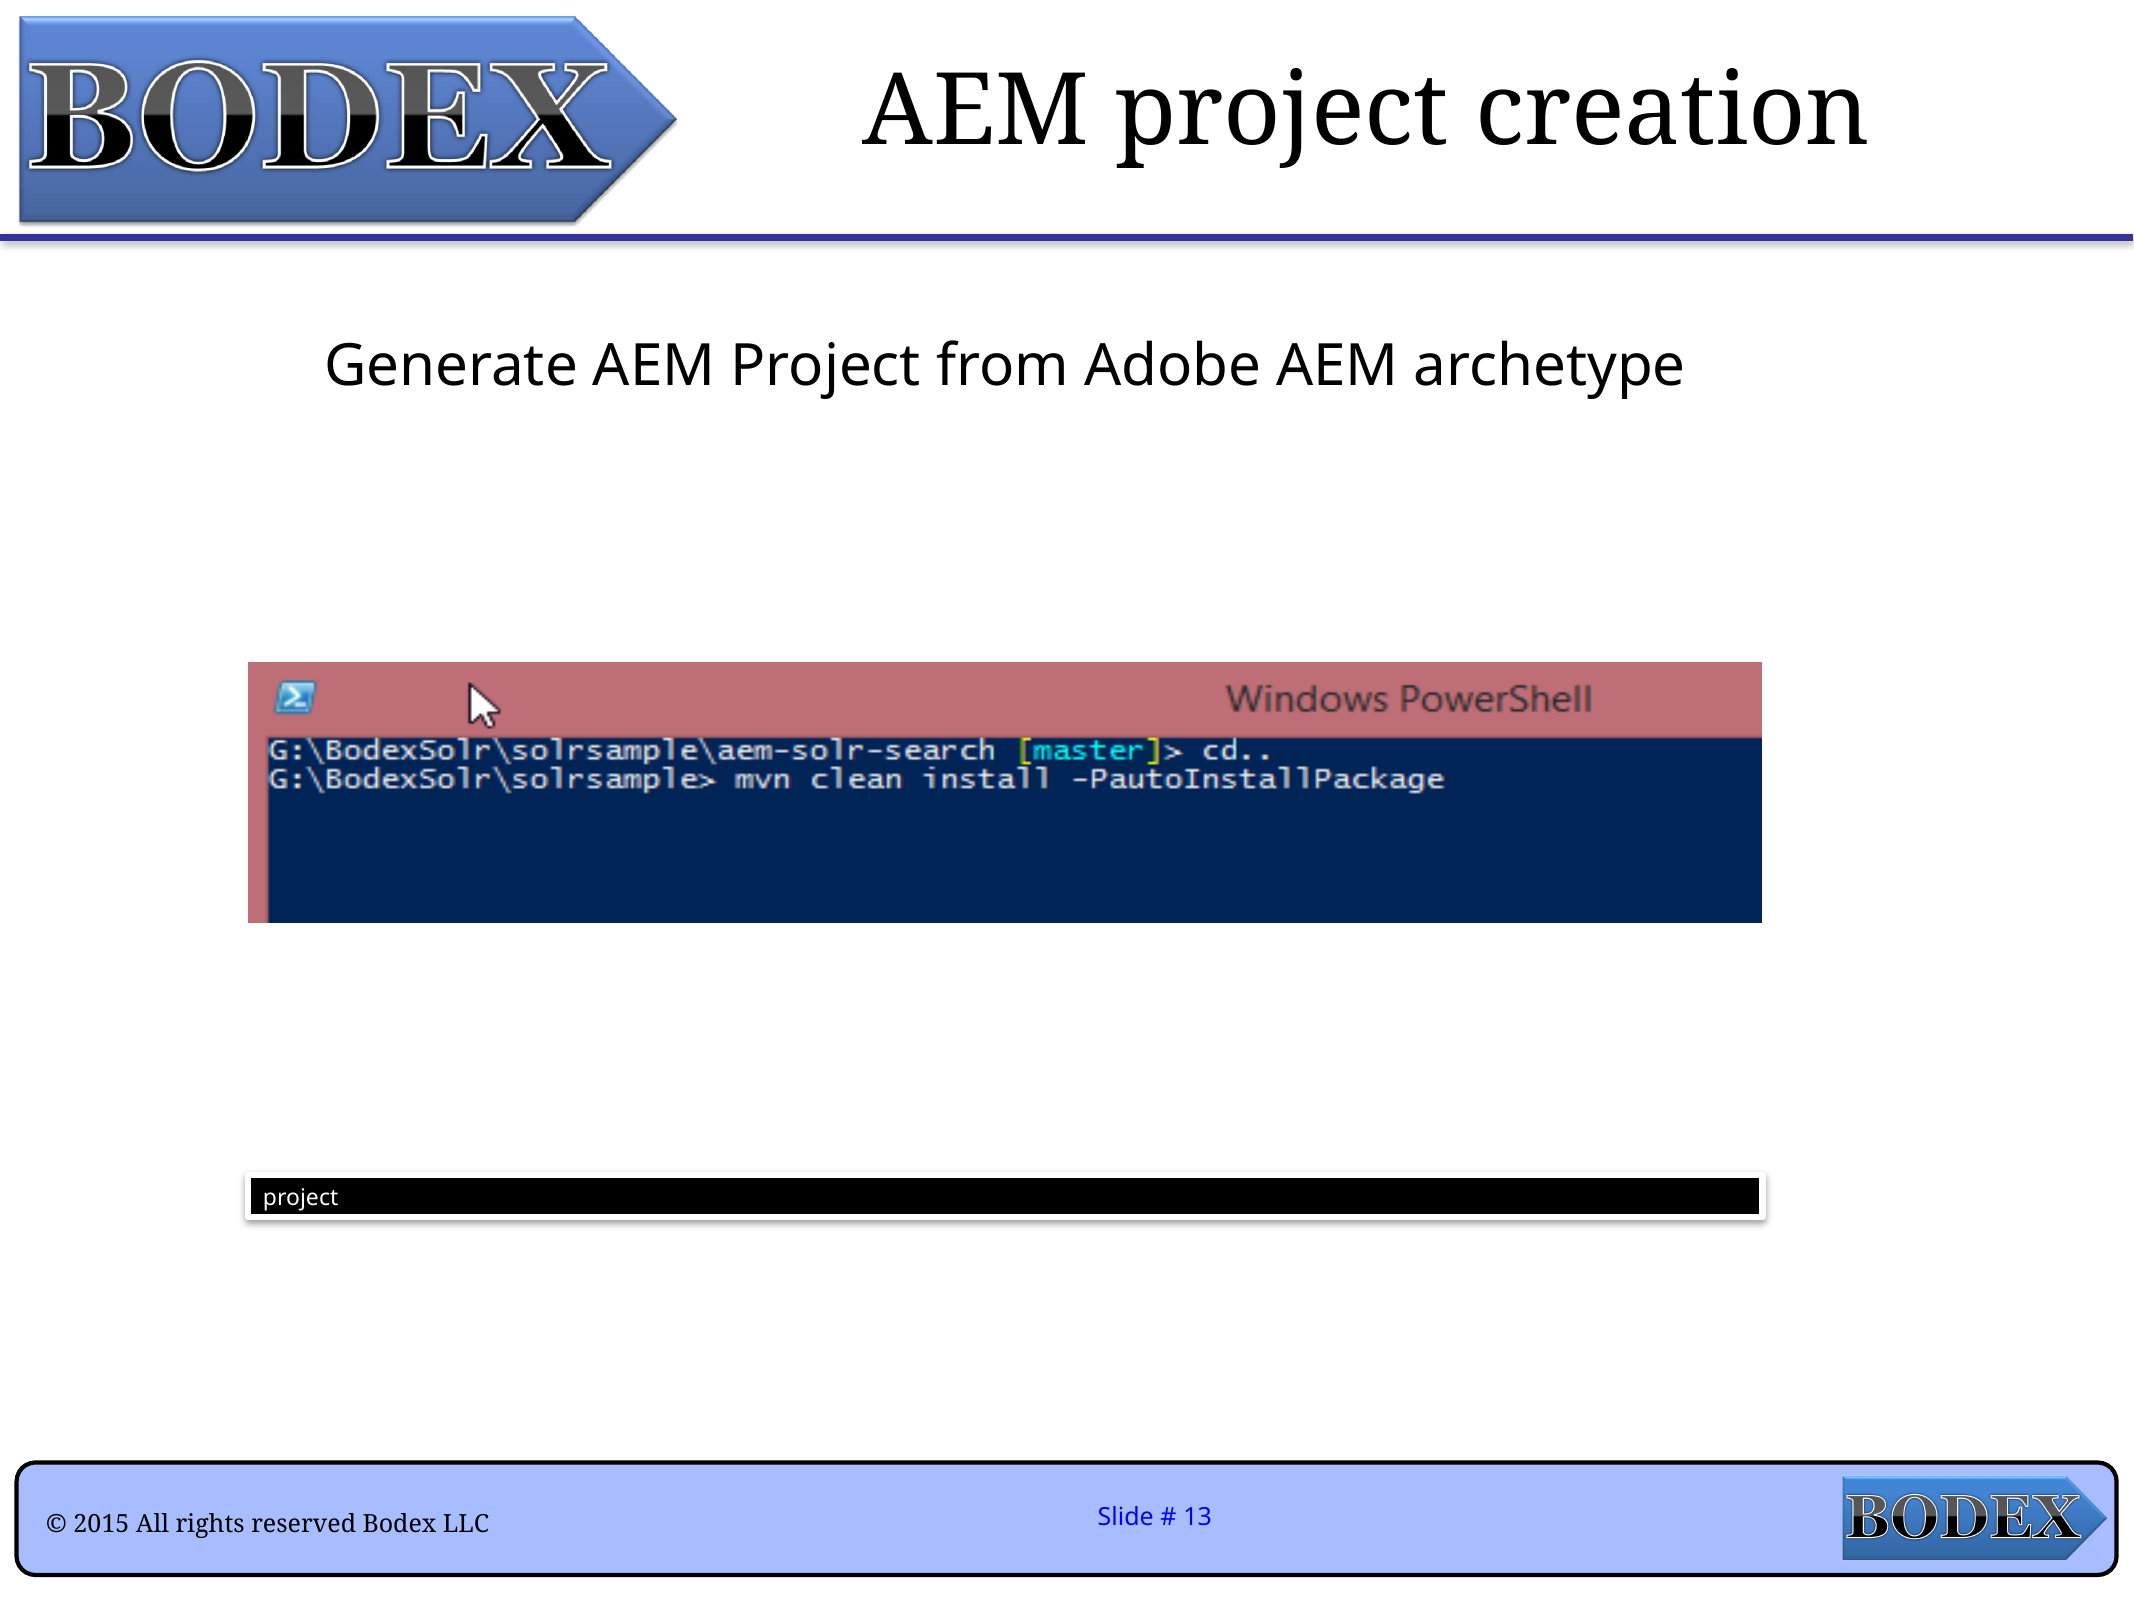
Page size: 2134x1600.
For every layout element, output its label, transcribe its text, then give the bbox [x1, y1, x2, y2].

slide_number Slide # 13 [729, 1475, 1227, 1561]
text_box AEM project creation [629, 37, 2105, 173]
text_box Generate AEM Project from Adobe AEM archetype [309, 319, 1701, 405]
picture [1841, 1474, 2109, 1562]
picture [16, 12, 680, 227]
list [247, 662, 1762, 923]
text_box project [245, 1172, 1766, 1220]
